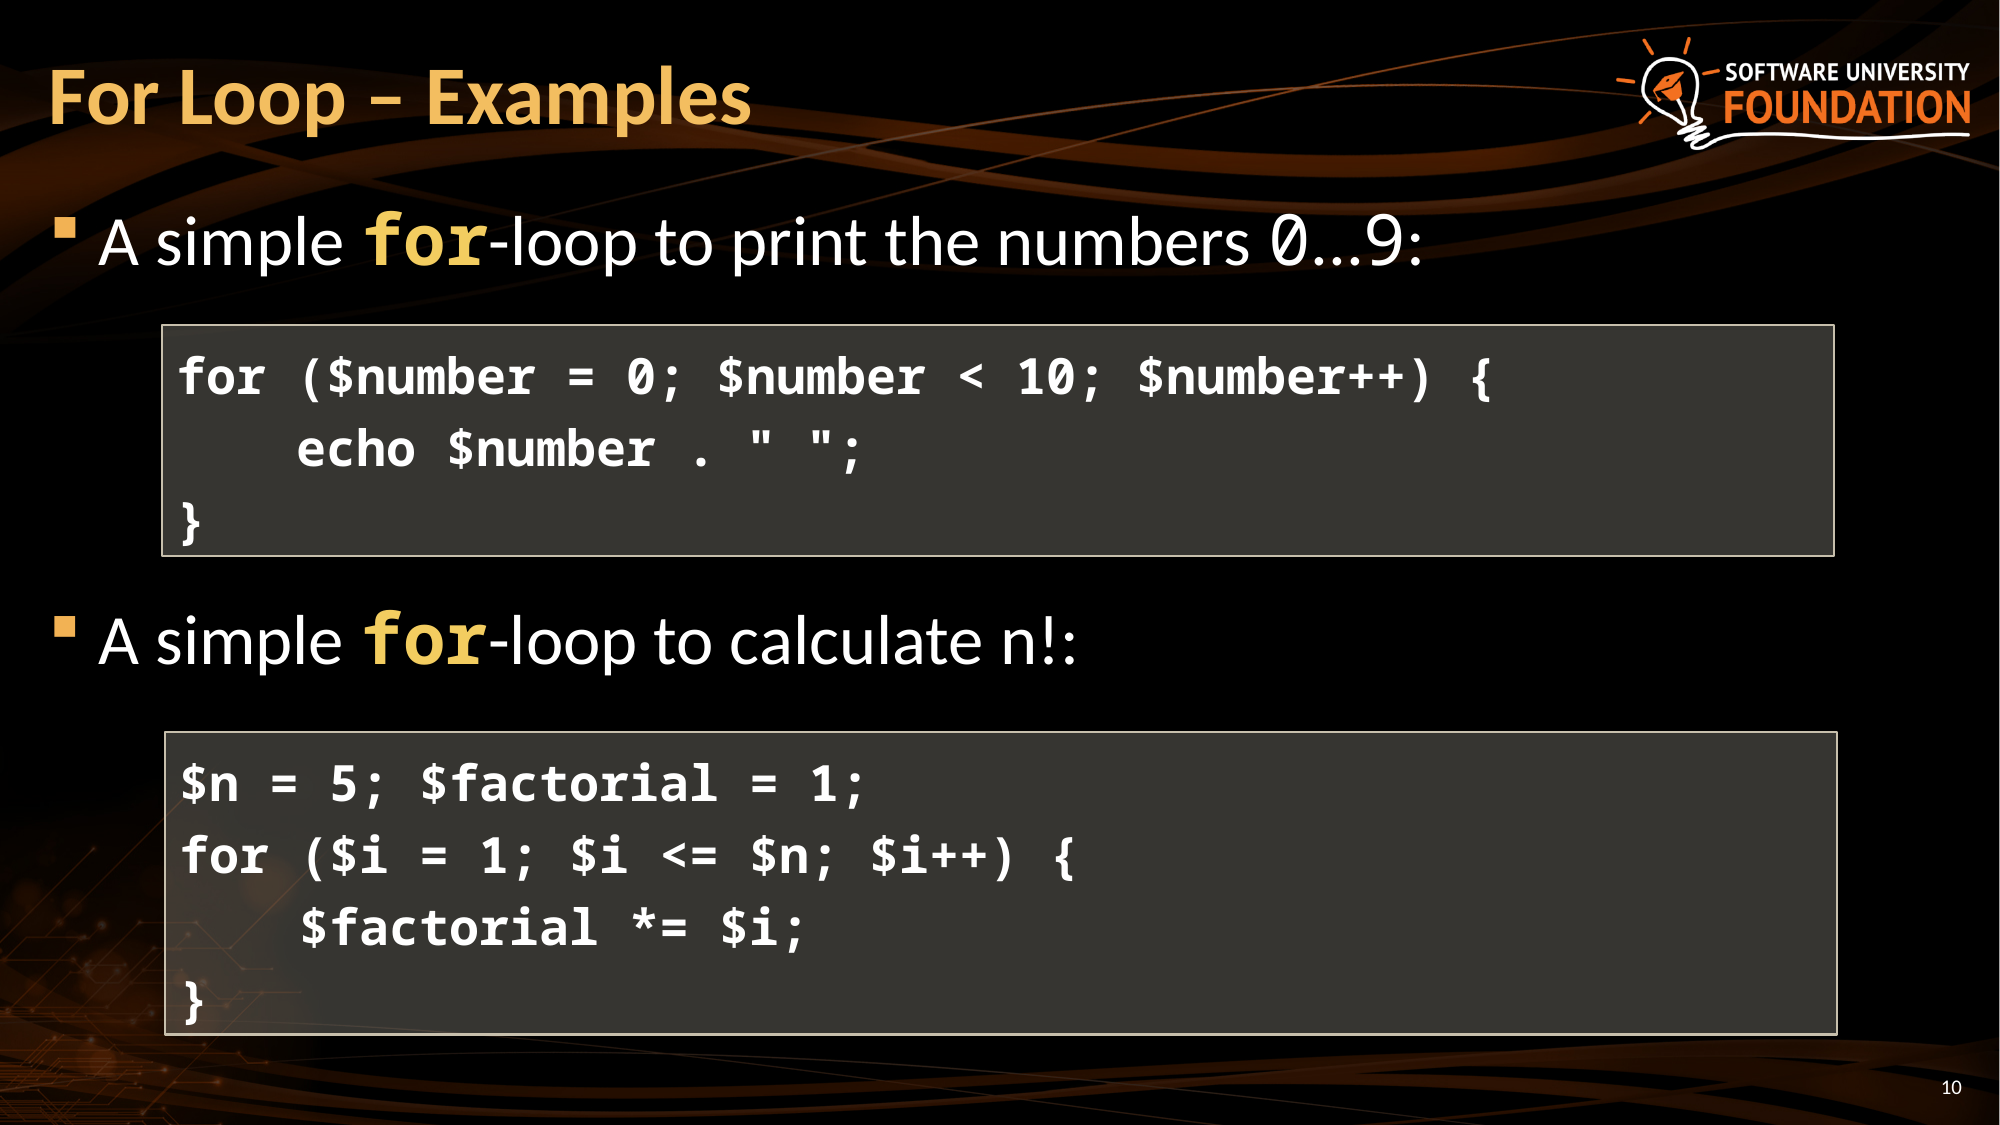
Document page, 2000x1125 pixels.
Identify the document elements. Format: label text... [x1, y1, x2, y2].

text_box $n = 5; $factorial = 1; for ($i = 1; $i <= $n; $i++) { $factorial *= $i; } [164, 731, 1838, 1035]
text_box for ($number = 0; $number < 10; $number++) { echo $number . " "; } [161, 324, 1835, 556]
list A simple for-loop to print the numbers 0...9: [31, 188, 1968, 587]
text_box A simple for-loop to calculate n!: [30, 587, 1968, 693]
title For Loop – Examples [30, 6, 1602, 189]
picture [0, 0, 2000, 1125]
list A simple for-loop to print the numbers 0...9: [31, 693, 1968, 1103]
slide_number 10 [1897, 1070, 1968, 1103]
